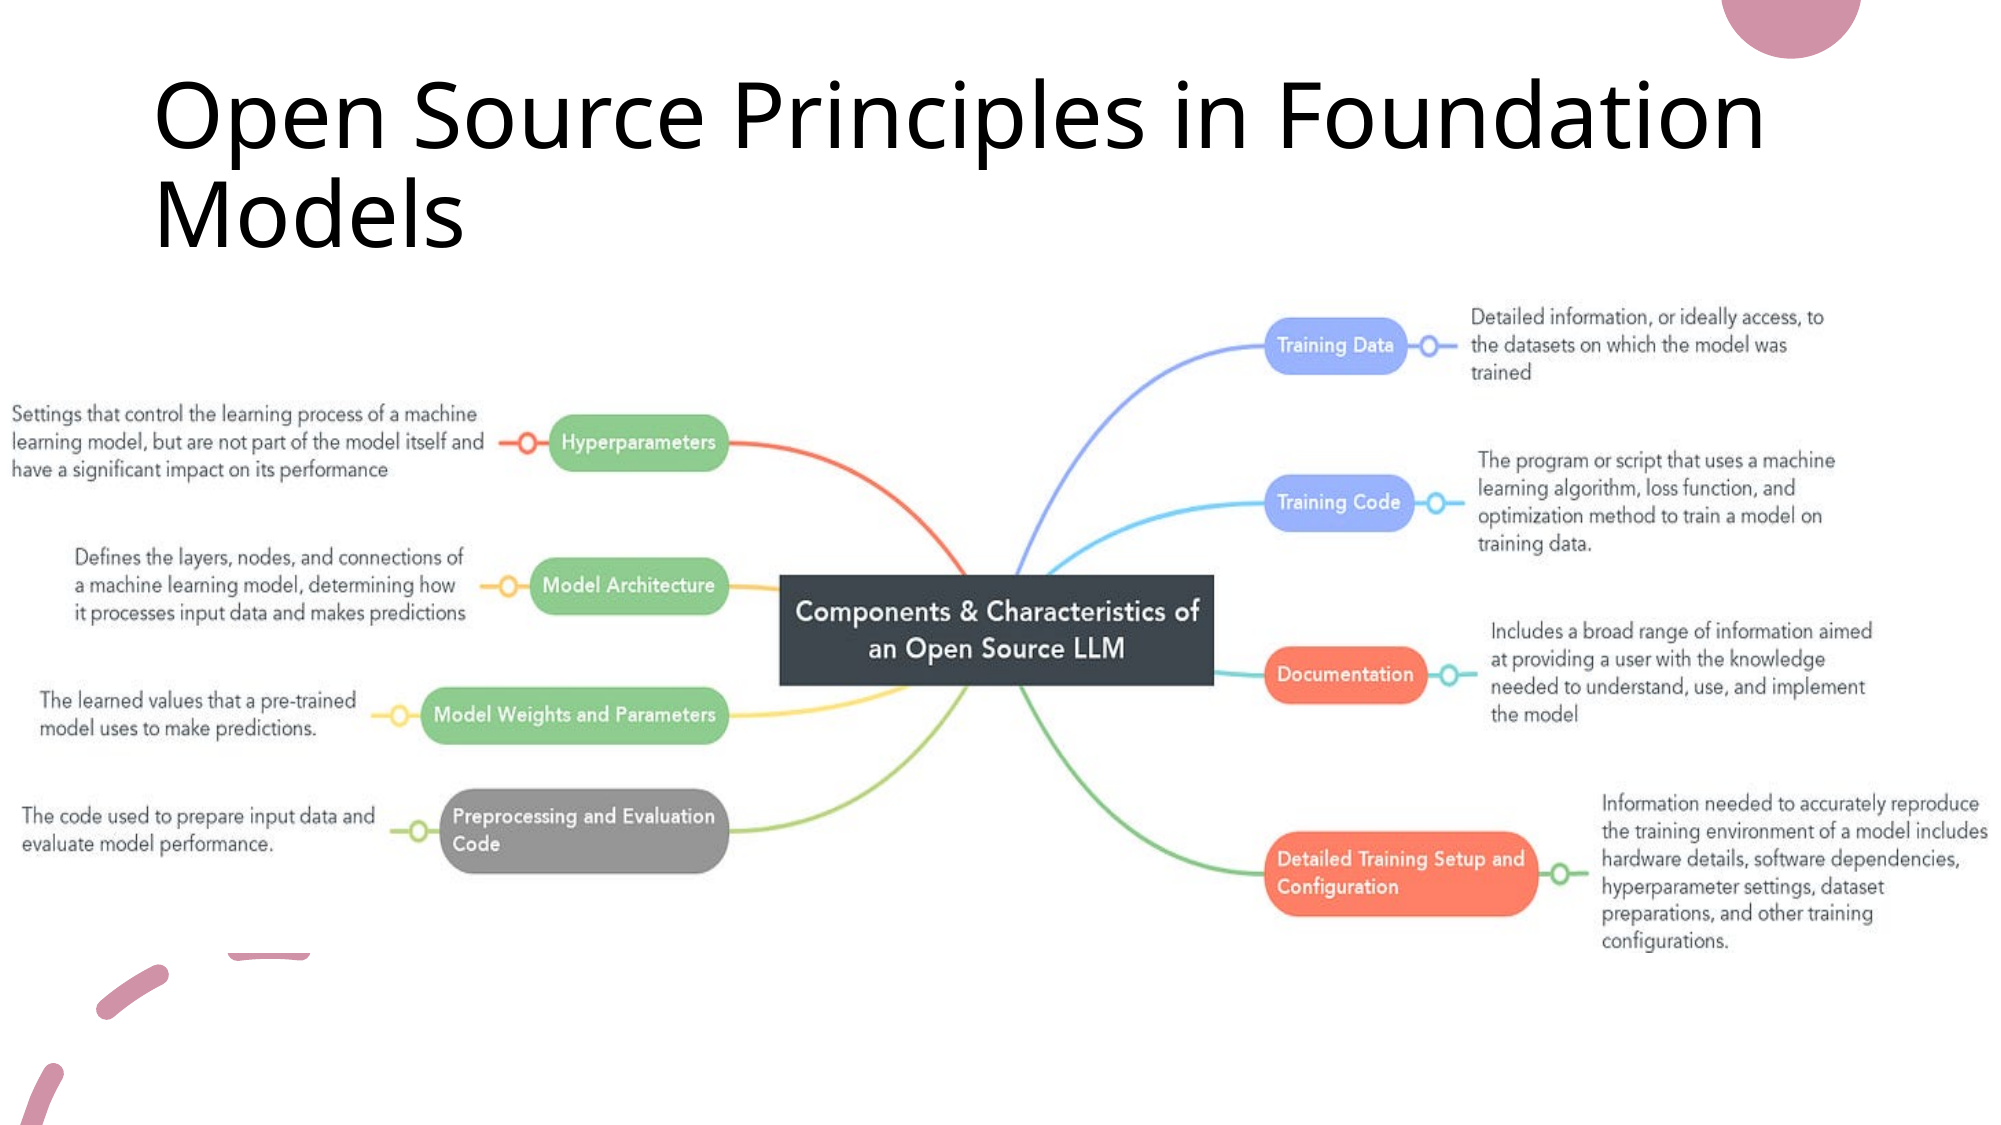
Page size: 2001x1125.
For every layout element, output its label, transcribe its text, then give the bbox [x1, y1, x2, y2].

title Open Source Principles in Foundation Models [137, 59, 1863, 278]
picture [0, 299, 2000, 953]
